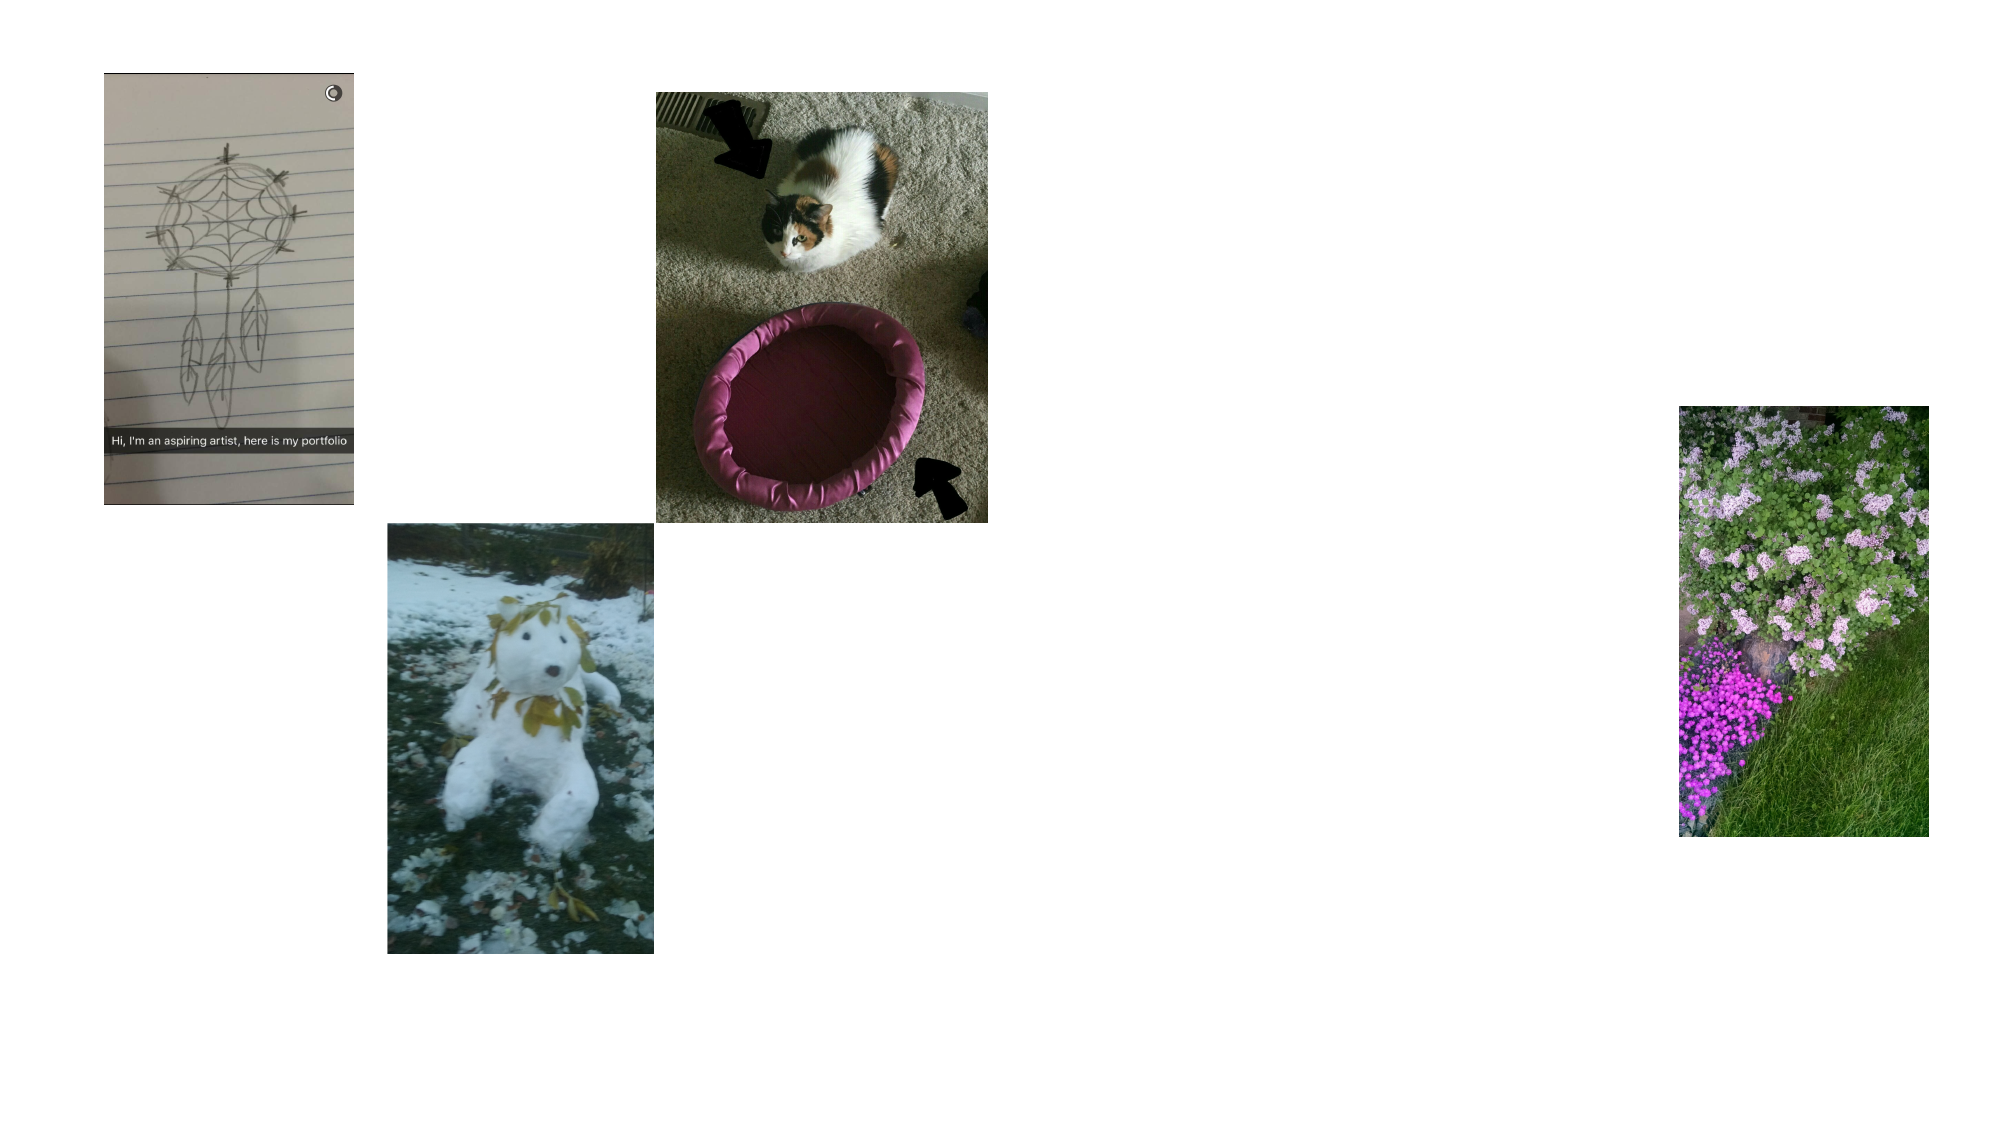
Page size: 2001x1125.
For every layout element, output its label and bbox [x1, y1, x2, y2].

picture [656, 92, 988, 524]
picture [305, 524, 737, 953]
picture [104, 73, 354, 505]
picture [1678, 406, 1929, 837]
